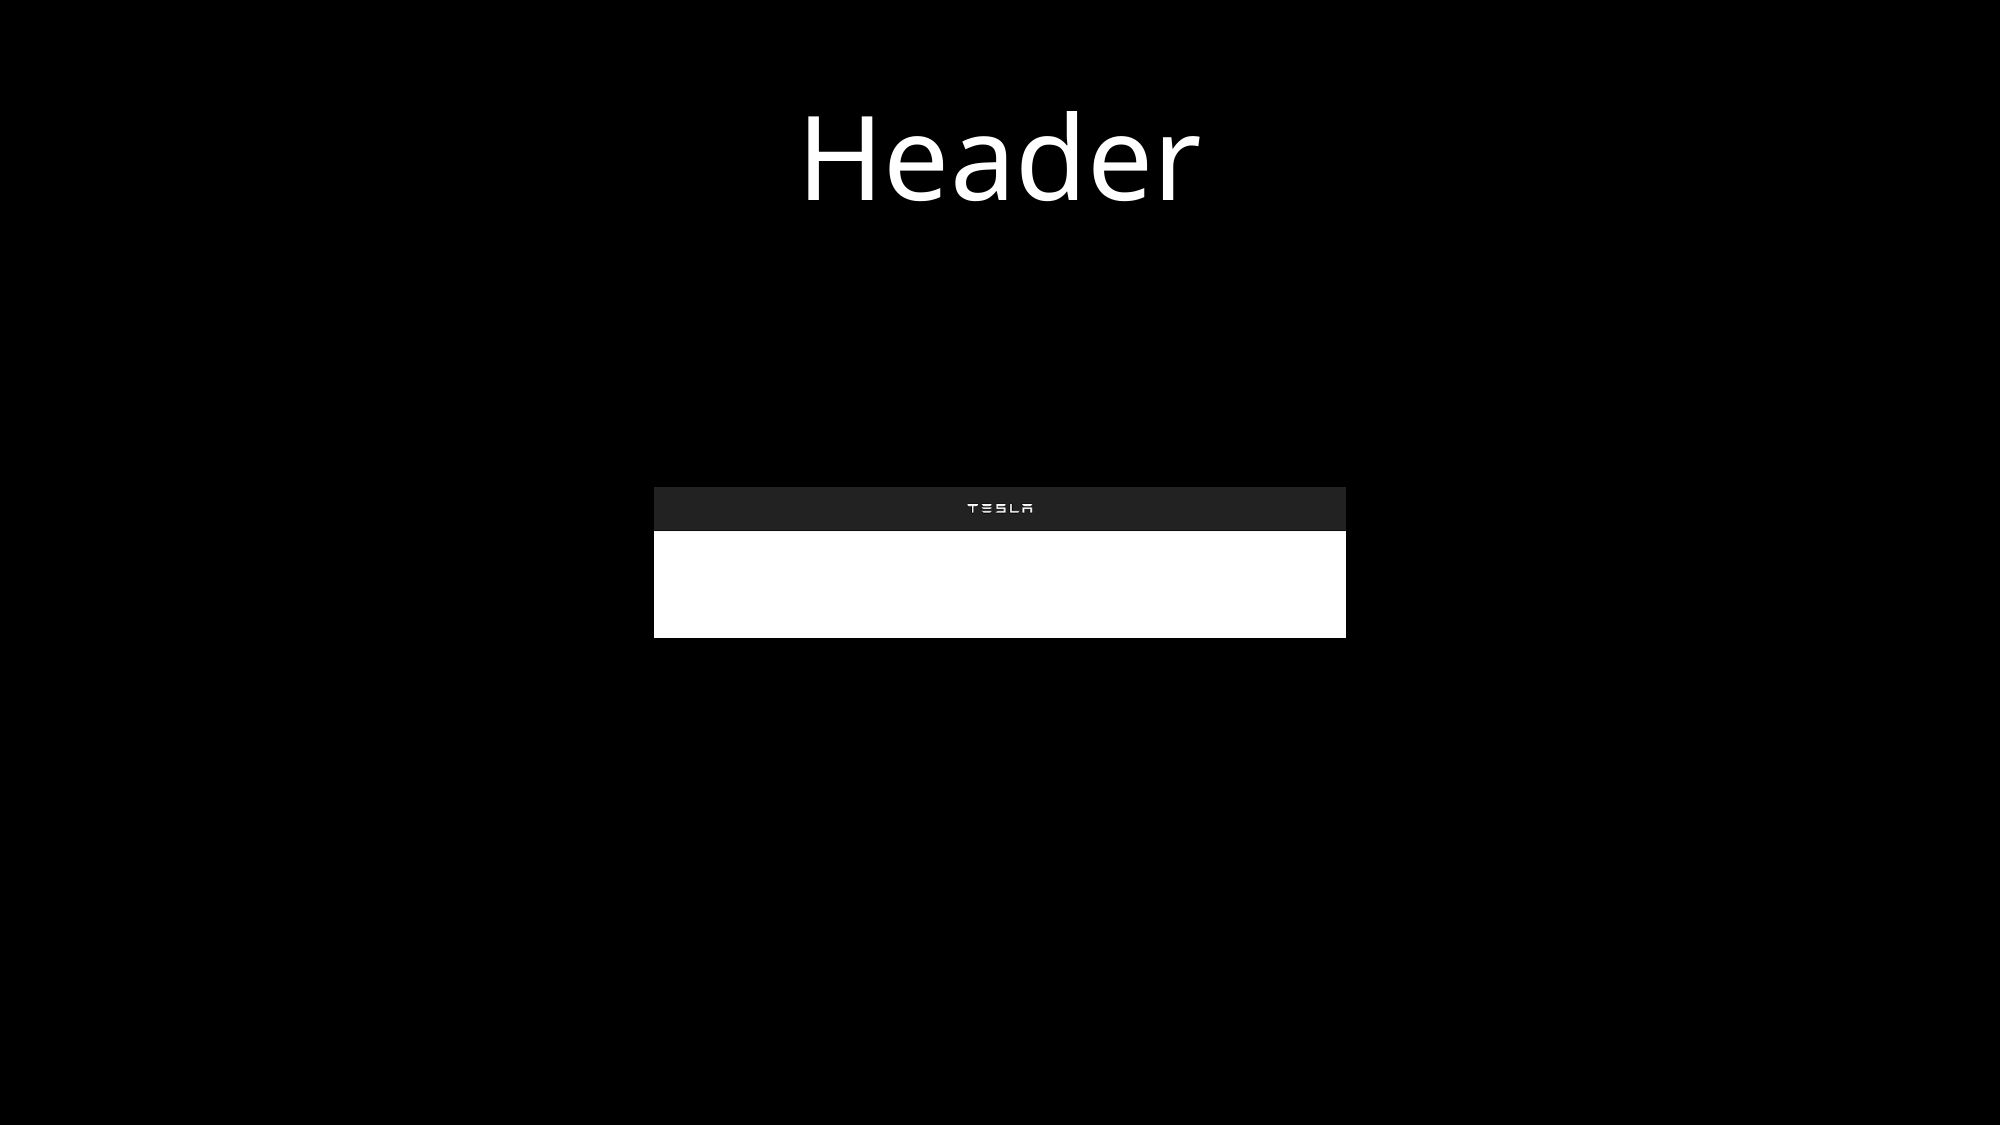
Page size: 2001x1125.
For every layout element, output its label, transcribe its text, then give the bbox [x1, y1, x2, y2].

title Header [146, 29, 1854, 279]
picture [654, 487, 1346, 638]
